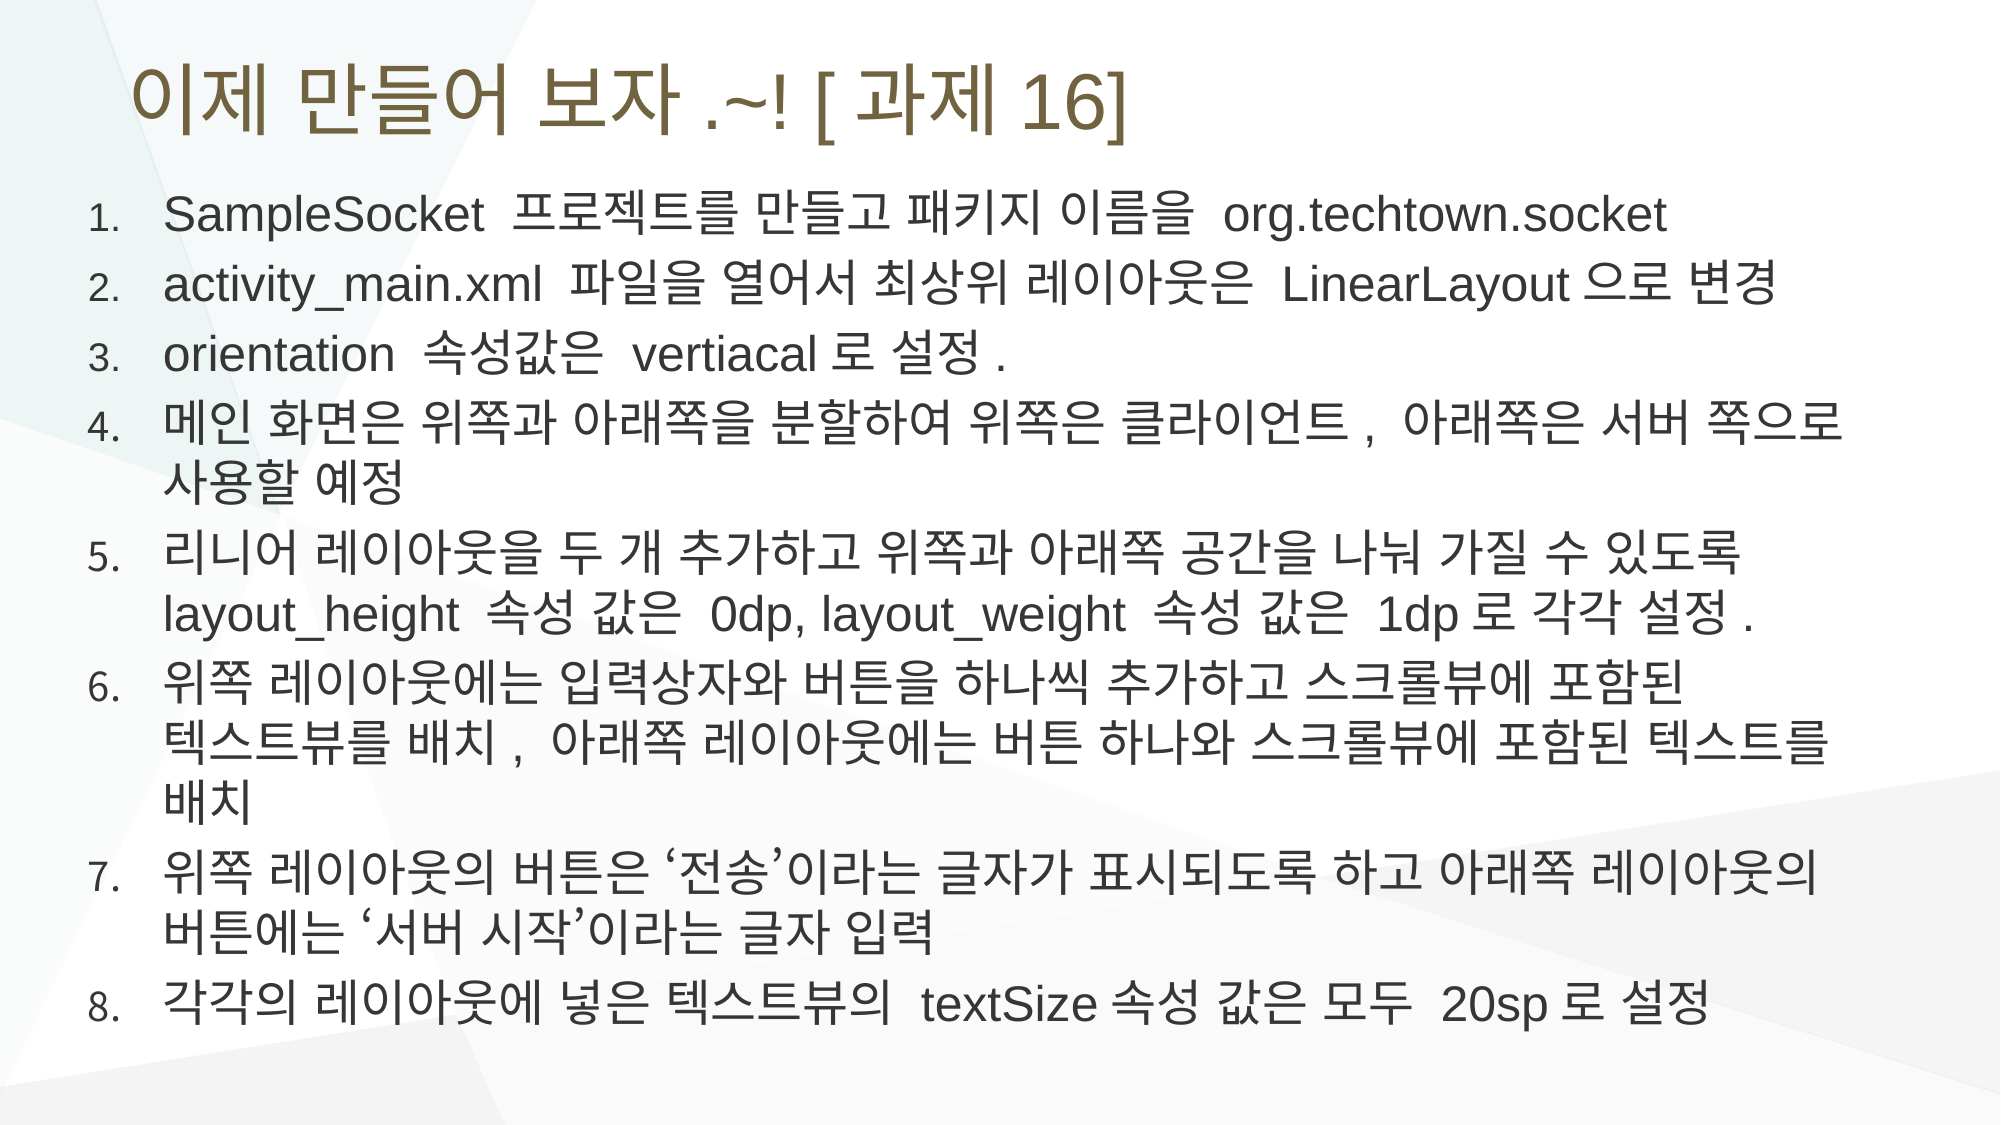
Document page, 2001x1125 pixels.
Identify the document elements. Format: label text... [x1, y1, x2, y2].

title 이제 만들어 보자.~! [과제16] [70, 20, 1925, 175]
list SampleSocket 프로젝트를 만들고 패키지 이름을 org.techtown.socket activity_main.xml 파일을 열어서 최상위 레이아웃은 LinearLayout으로 변경 orientation 속성값은 vertiacal로 설정. 메인 화면은 위쪽과 아래쪽을 분할하여 위쪽은 클라이언트, 아래쪽은 서버 쪽으로 사용할 예정 리니어 레이아웃을 두 개 추가하고 위쪽과 아래쪽 공간을 나눠 가질 수 있도록 layout_height 속성 값은 0dp, layout_weight 속성 값은 1dp로 각각 설정. 위쪽 레이아웃에는 입력상자와 버튼을 하나씩 추가하고 스크롤뷰에 포함된 텍스트뷰를 배치, 아래쪽 레이아웃에는 버튼 하나와 스크롤뷰에 포함된 텍스트를 배치 위쪽 레이아웃의 버튼은 ‘전송’이라는 글자가 표시되도록 하고 아래쪽 레이아웃의 버튼에는 ‘서버 시작’이라는 글자 입력 각각의 레이아웃에 넣은 텍스트뷰의 textSize속성 값은 모두 20sp로 설정 [72, 174, 1928, 989]
